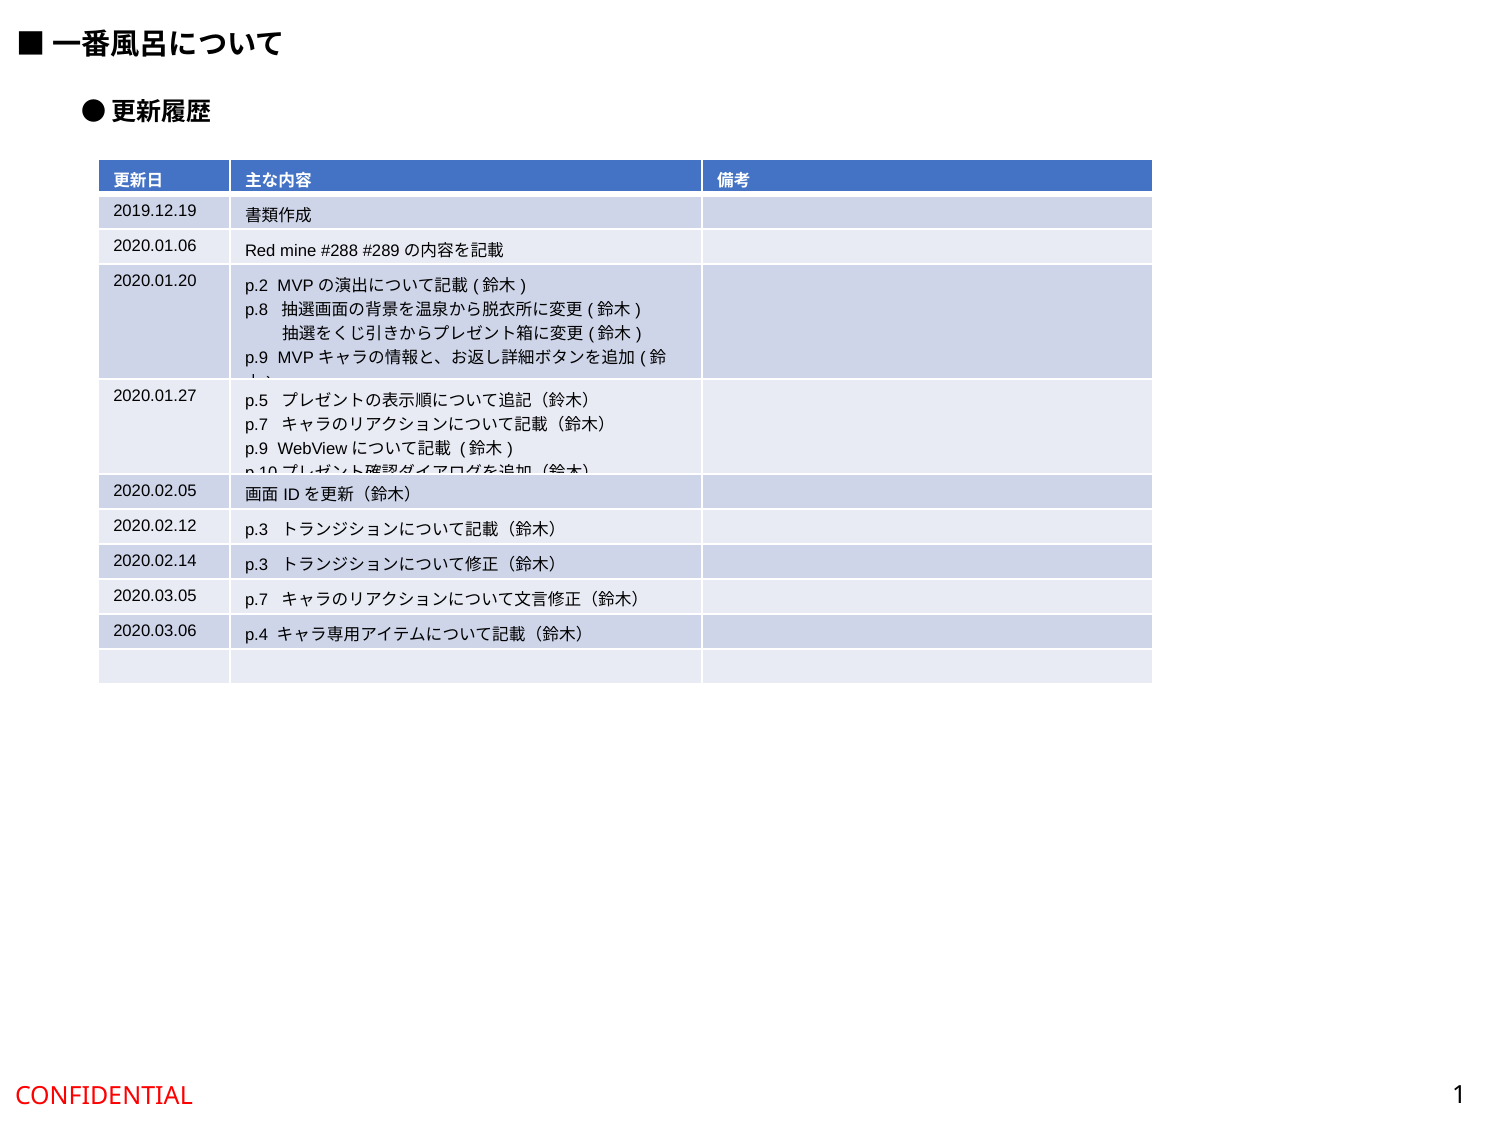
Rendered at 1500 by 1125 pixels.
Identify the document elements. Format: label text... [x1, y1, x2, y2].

table_cell [231, 650, 701, 683]
table_cell [703, 475, 1152, 508]
table_cell p.7 キャラのリアクションについて文言修正（鈴木） [231, 580, 701, 613]
table_cell 2020.02.05 [99, 475, 229, 508]
table_cell 2020.01.06 [99, 230, 229, 263]
text_box ■一番風呂について [1, 17, 300, 68]
table_header 備考 [703, 160, 1152, 191]
table_cell p.3 トランジションについて修正（鈴木） [231, 545, 701, 578]
table_cell [703, 510, 1152, 543]
table_header 主な内容 [231, 160, 701, 191]
table_cell [703, 545, 1152, 578]
table_cell [703, 265, 1152, 378]
table_cell [703, 615, 1152, 648]
table_cell [703, 650, 1152, 683]
table_cell p.3 トランジションについて記載（鈴木） [231, 510, 701, 543]
table_cell p.2 MVPの演出について記載(鈴木) p.8 抽選画面の背景を温泉から脱衣所に変更(鈴木) 抽選をくじ引きからプレゼント箱に変更(鈴木) p.9 MVPキャラの情報と、お返し詳細ボタンを追加(鈴木) [231, 265, 701, 378]
table_cell [703, 197, 1152, 228]
slide_number 1 [1143, 1065, 1482, 1125]
table_cell [703, 380, 1152, 473]
table_cell 2020.02.14 [99, 545, 229, 578]
table_cell 2020.01.27 [99, 380, 229, 473]
table_cell 書類作成 [231, 197, 701, 228]
table_cell 2020.03.06 [99, 615, 229, 648]
table_cell p.5 プレゼントの表示順について追記（鈴木） p.7 キャラのリアクションについて記載（鈴木） p.9 WebViewについて記載 (鈴木) p.10プレゼント確認ダイアログを追加（鈴木） [231, 380, 701, 473]
table_cell 2019.12.19 [99, 197, 229, 228]
table_cell p.4 キャラ専用アイテムについて記載（鈴木） [231, 615, 701, 648]
table_cell 2020.03.05 [99, 580, 229, 613]
table_cell [99, 650, 229, 683]
table_cell 2020.02.12 [99, 510, 229, 543]
table_cell 画面IDを更新（鈴木） [231, 475, 701, 508]
footer CONFIDENTIAL [0, 1065, 507, 1125]
table_cell Red mine #288 #289の内容を記載 [231, 230, 701, 263]
text_box ●更新履歴 [66, 88, 227, 134]
table_header 更新日 [99, 160, 229, 191]
table_cell 2020.01.20 [99, 265, 229, 378]
table_cell [703, 580, 1152, 613]
table_cell [703, 230, 1152, 263]
